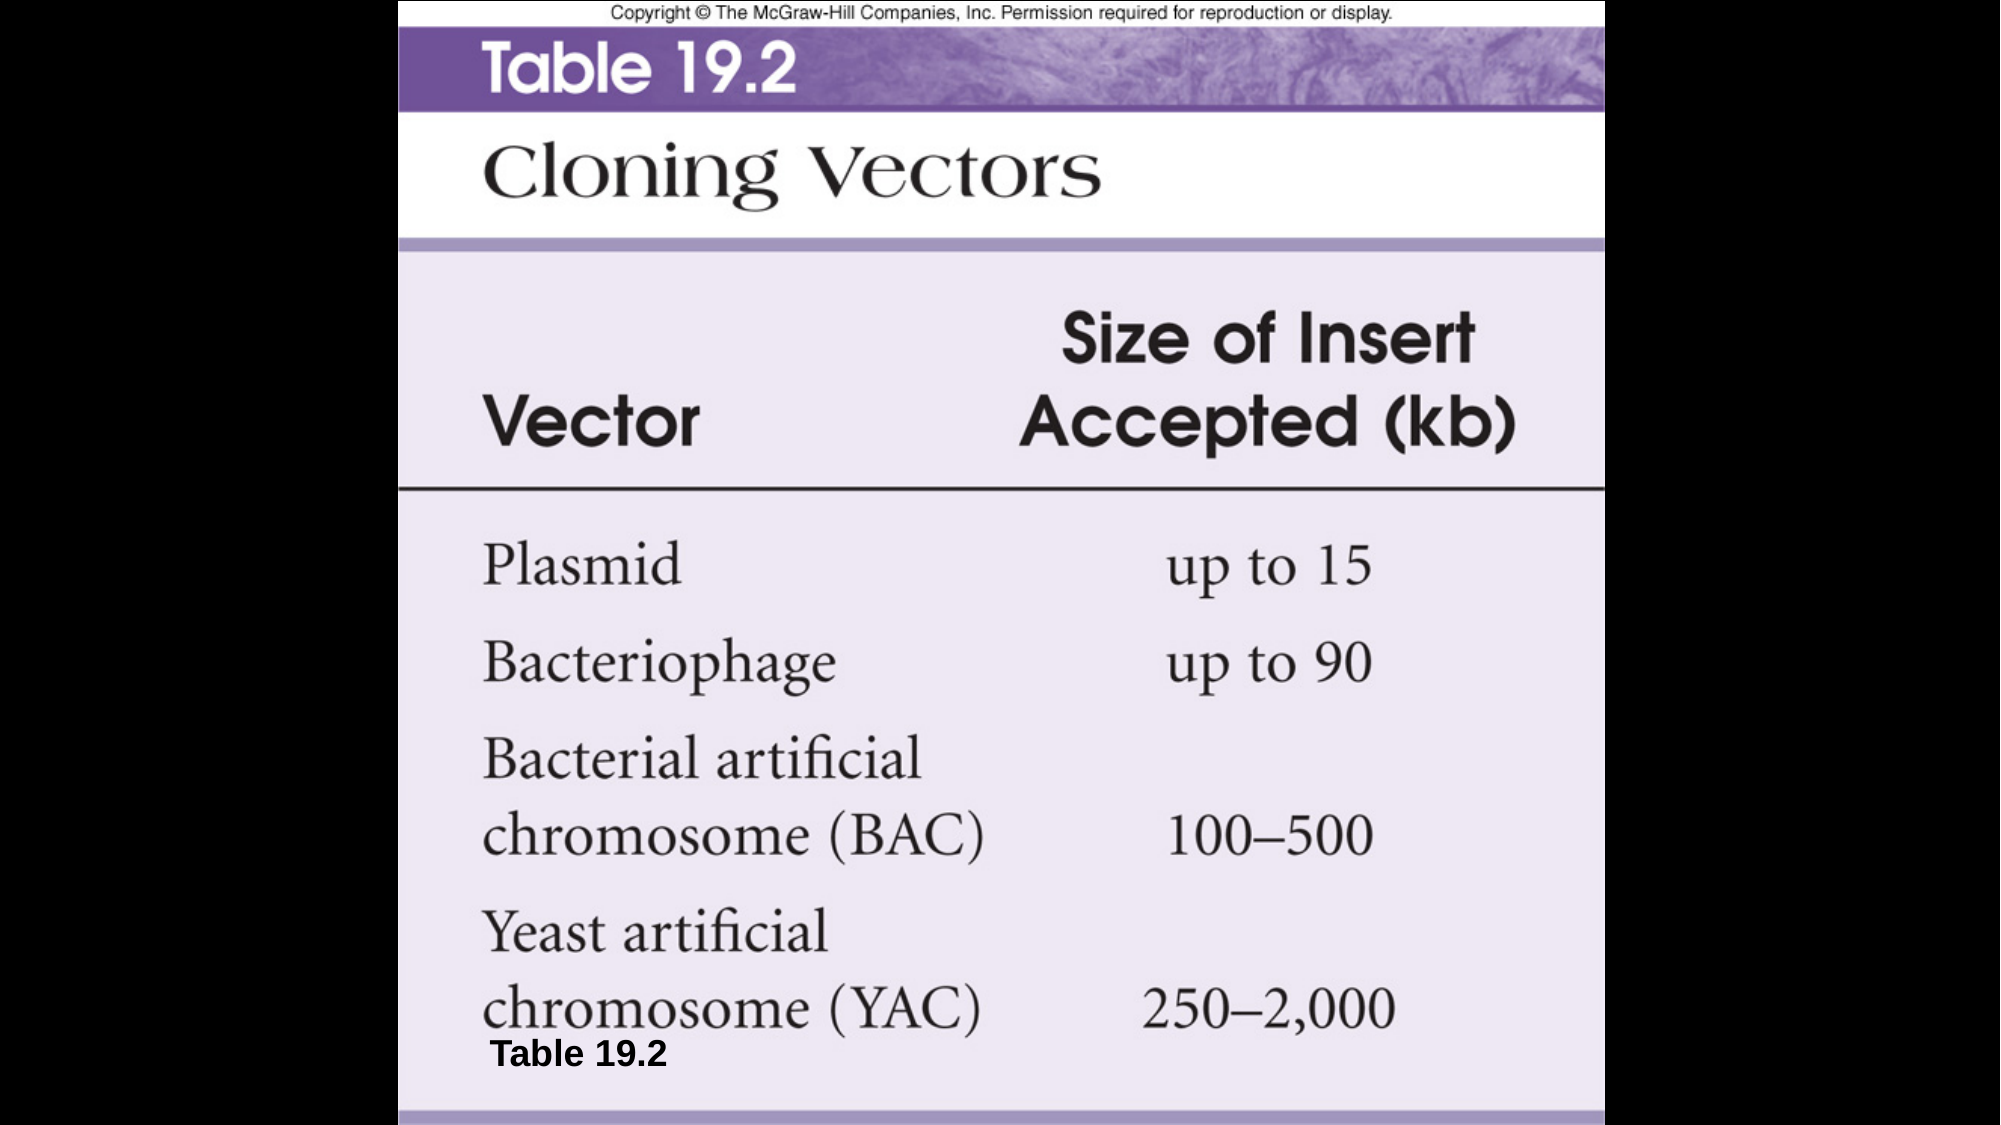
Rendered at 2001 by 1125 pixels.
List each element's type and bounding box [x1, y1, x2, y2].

picture [398, 1, 1605, 1125]
